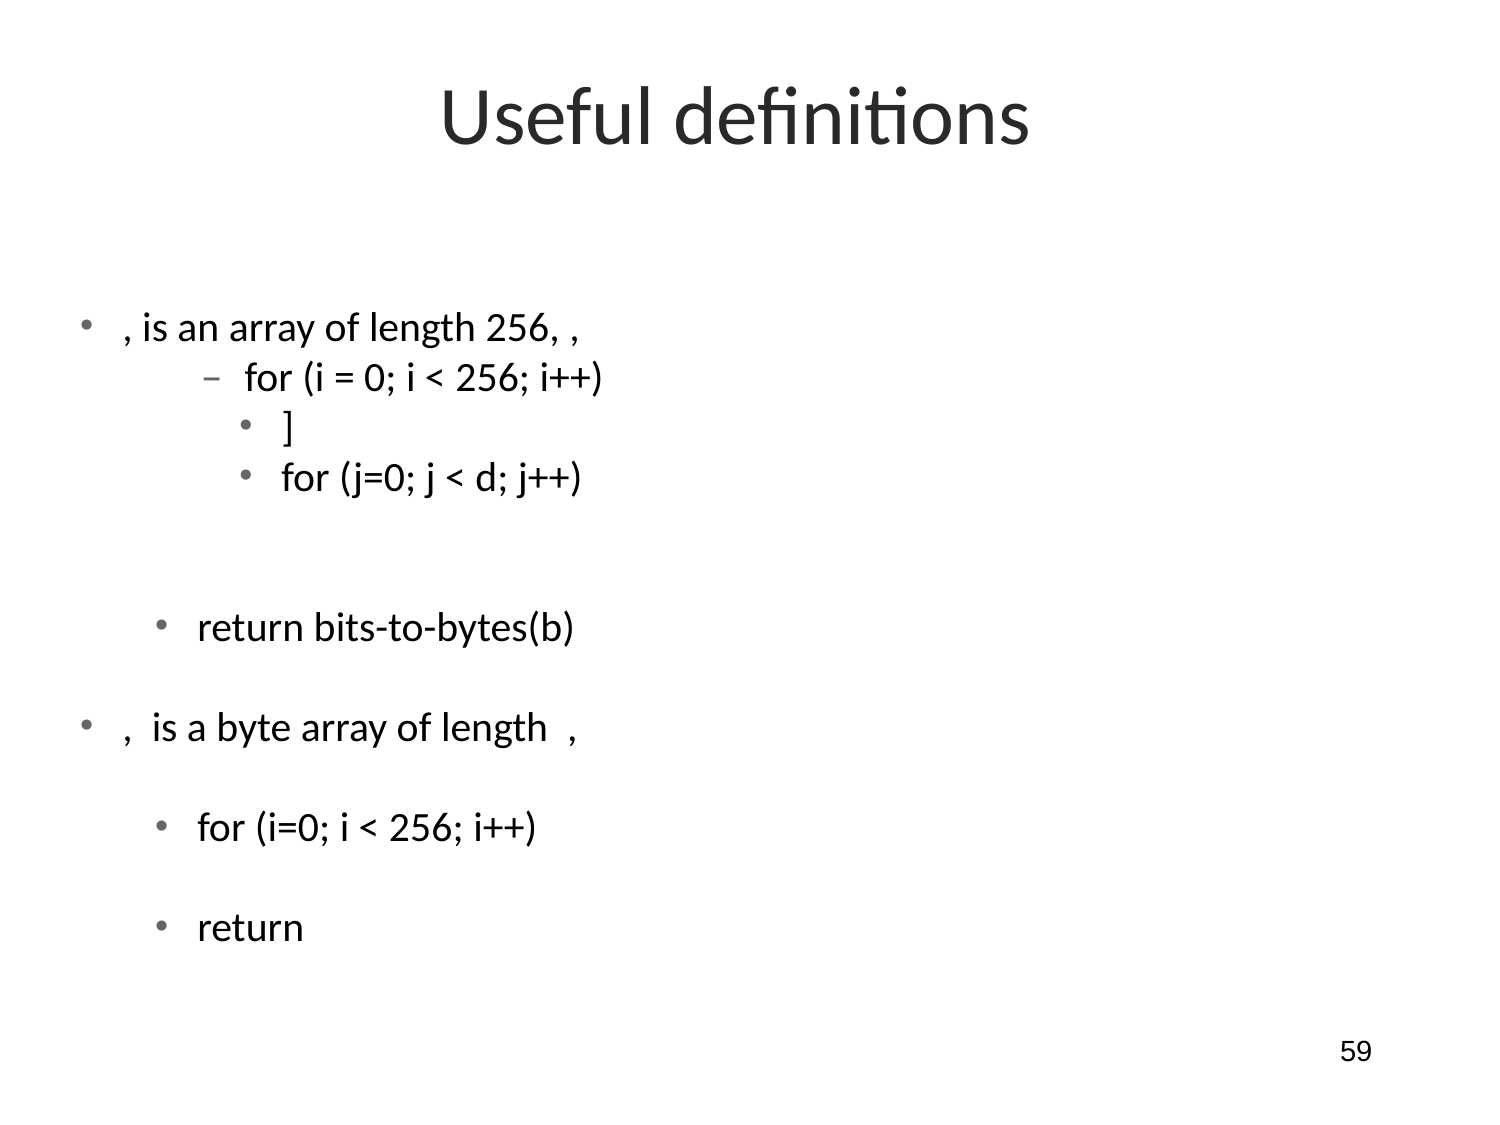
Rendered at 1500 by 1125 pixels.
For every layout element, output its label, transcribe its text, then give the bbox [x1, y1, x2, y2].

text_box Useful definitions [80, 22, 1391, 213]
slide_number 59 [1074, 1024, 1388, 1101]
